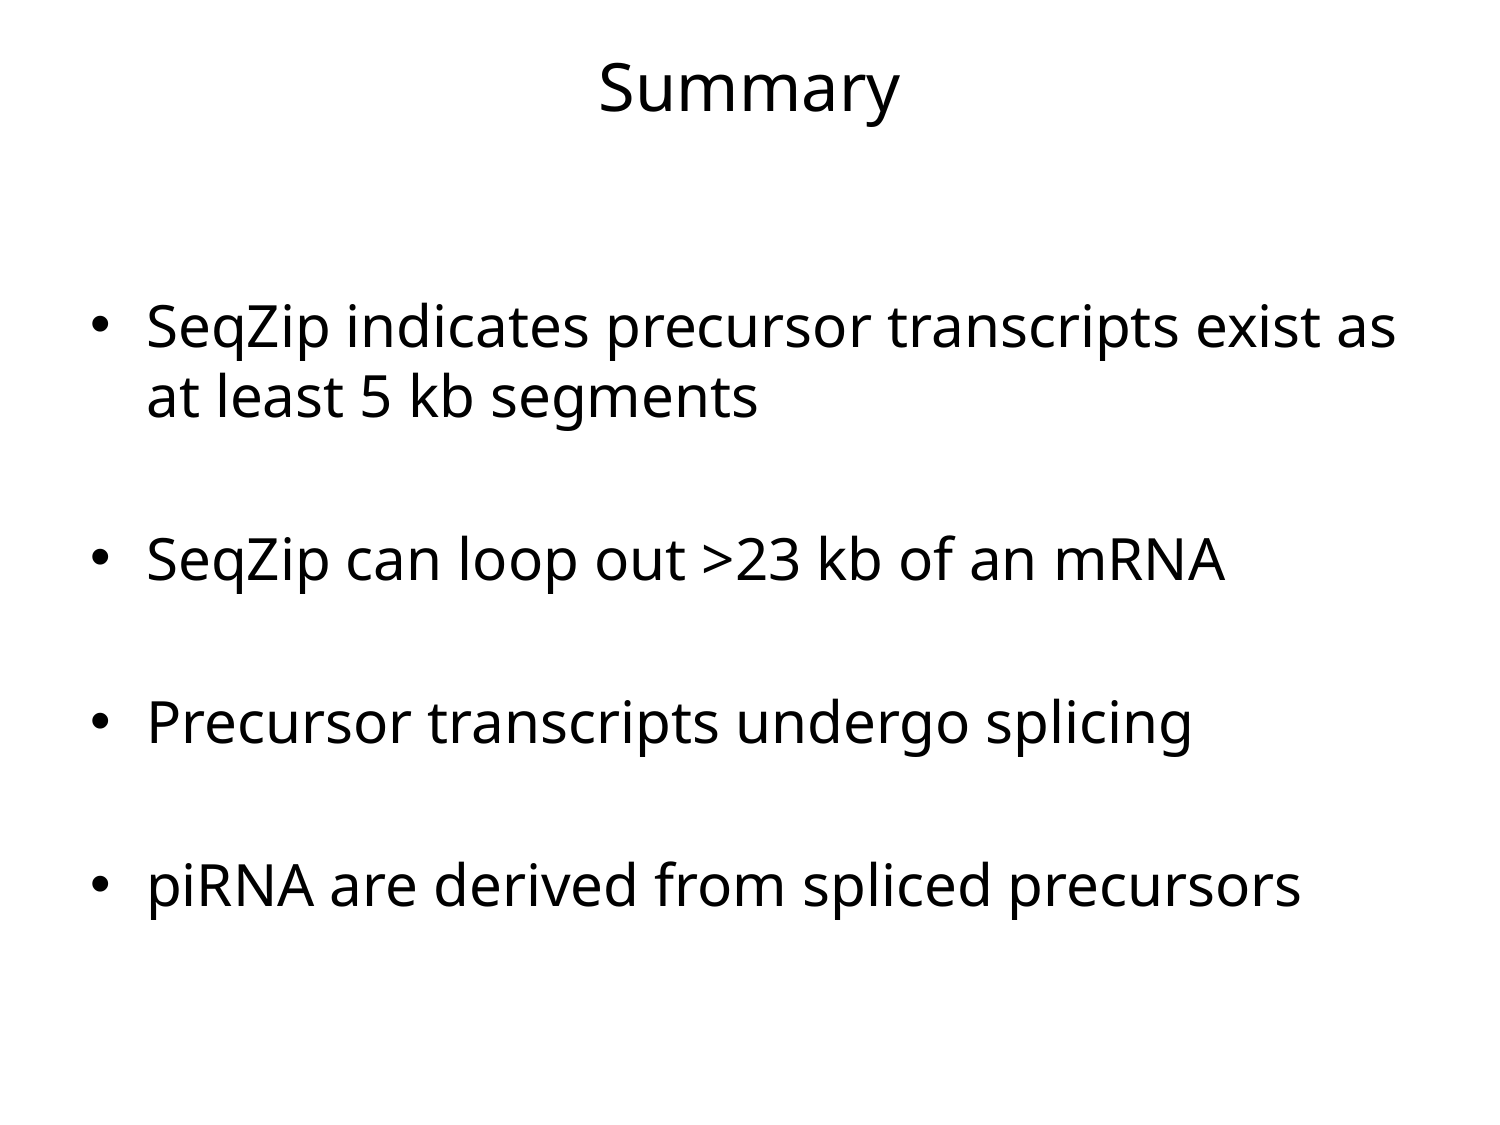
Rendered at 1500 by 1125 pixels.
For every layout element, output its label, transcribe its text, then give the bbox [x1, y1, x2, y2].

title Summary [75, 24, 1425, 145]
list SeqZip indicates precursor transcripts exist as at least 5 kb segments SeqZip can loop out >23 kb of an mRNA Precursor transcripts undergo splicing piRNA are derived from spliced precursors [75, 281, 1425, 977]
